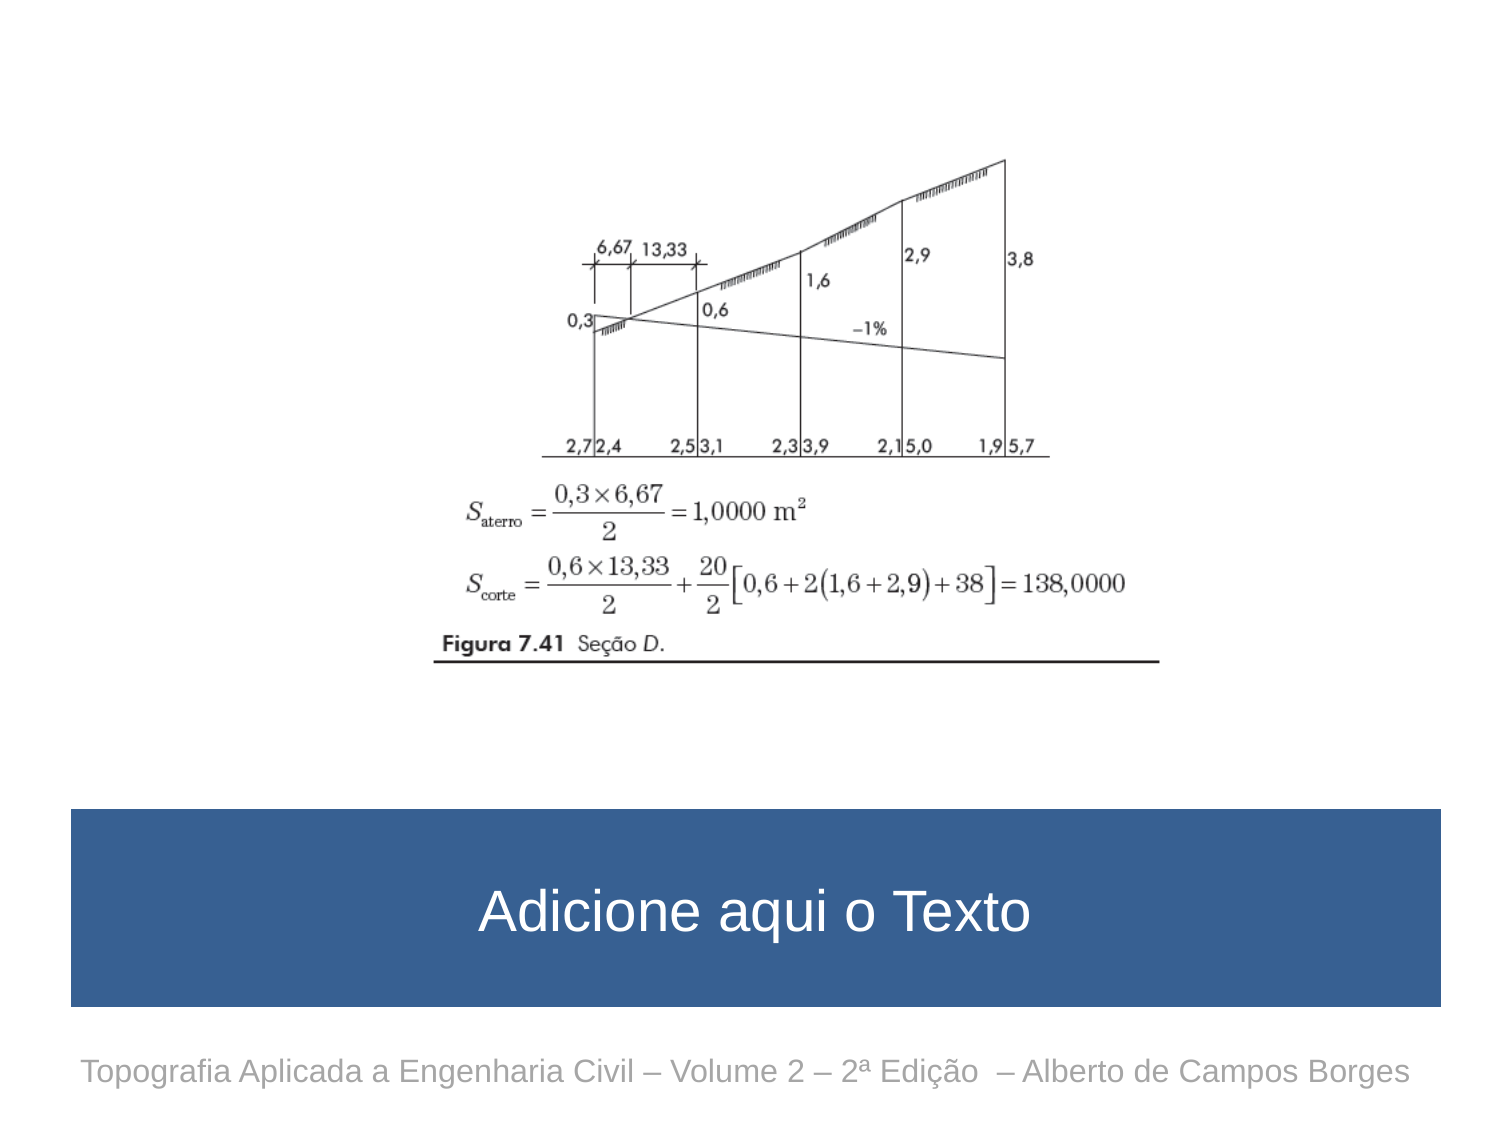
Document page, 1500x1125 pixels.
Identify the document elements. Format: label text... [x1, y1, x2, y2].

text_box Adicione aqui o Texto [70, 808, 1442, 1008]
footer Topografia Aplicada a Engenharia Civil – Volume 2 – 2ª Edição – Alberto de Campos Borges [0, 1042, 1500, 1103]
picture [383, 136, 1182, 675]
